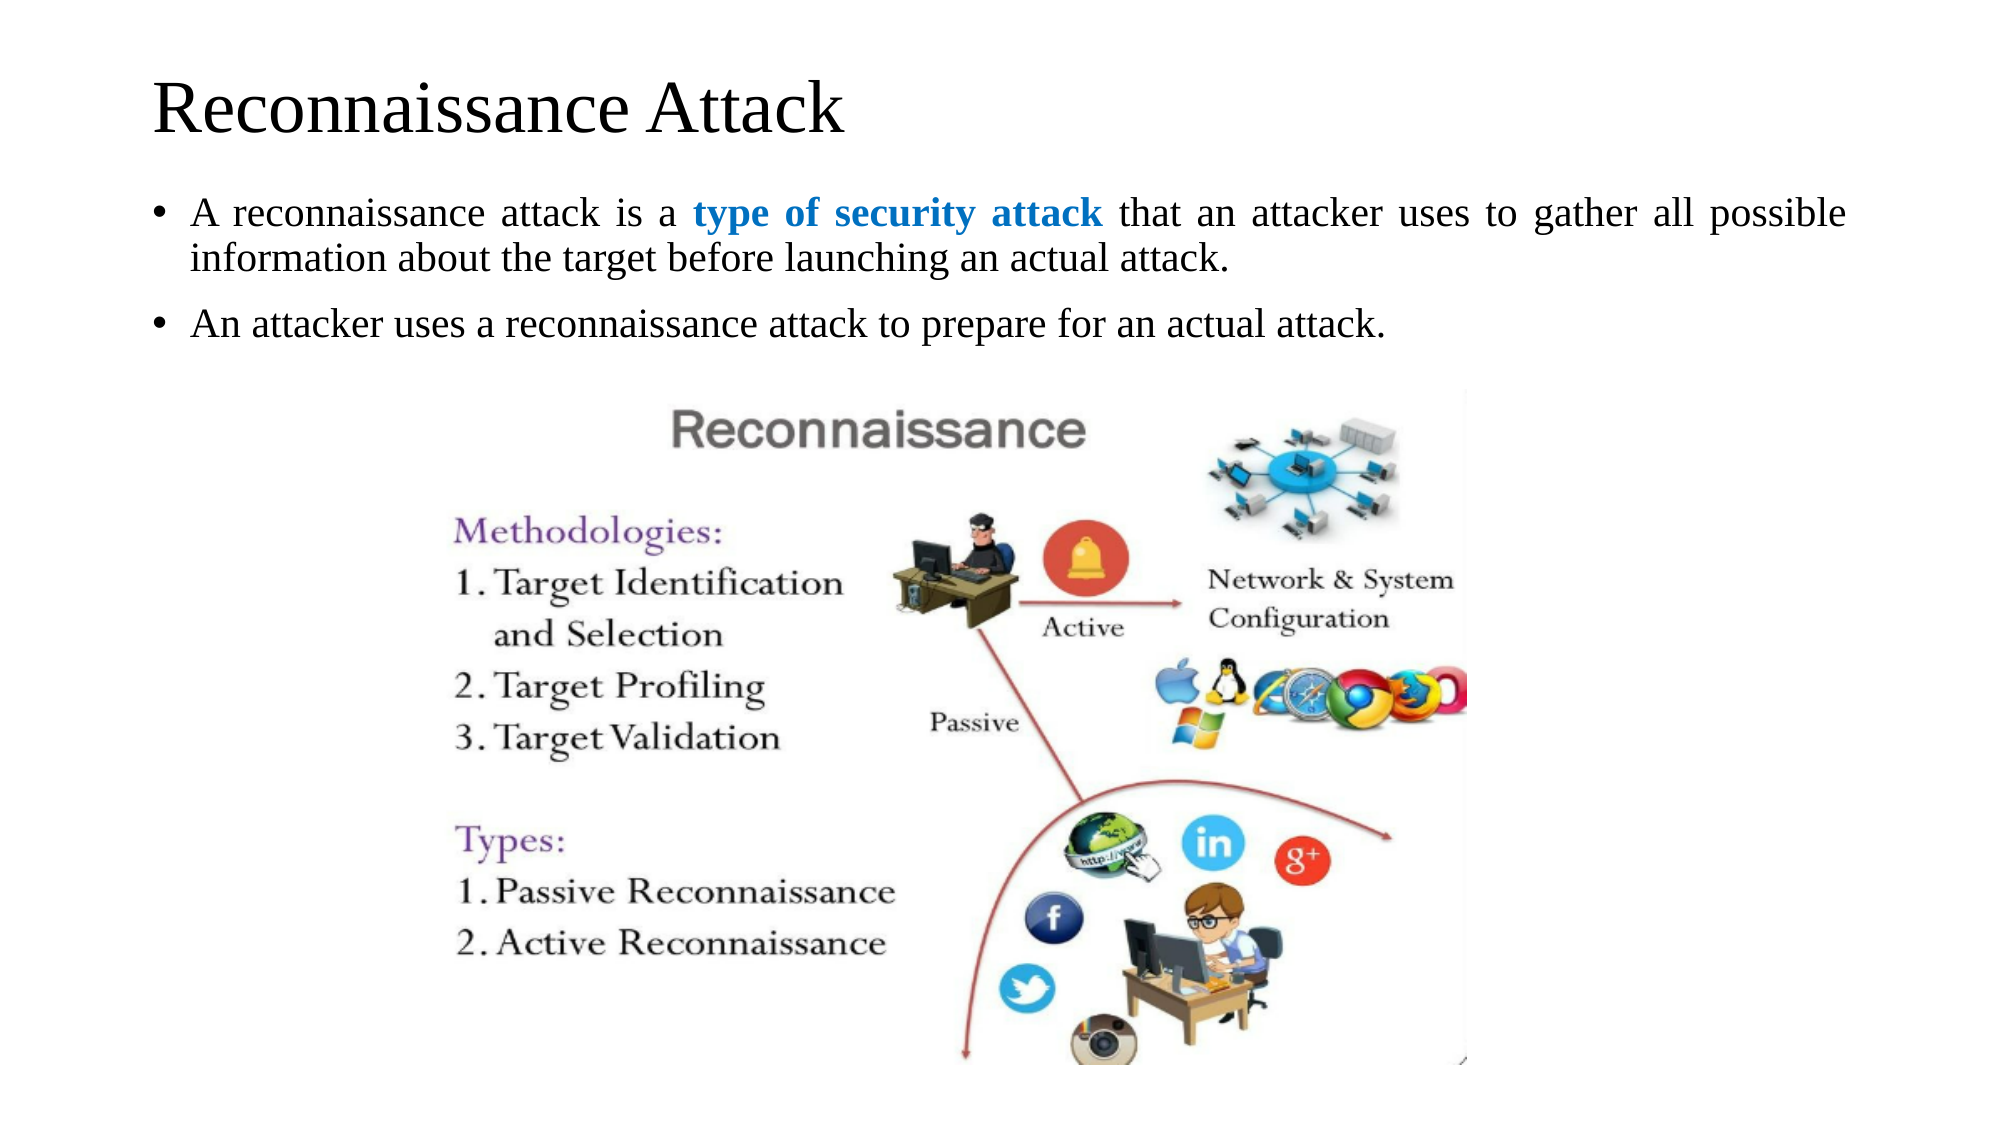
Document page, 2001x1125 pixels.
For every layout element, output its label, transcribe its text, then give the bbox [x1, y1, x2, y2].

list A reconnaissance attack is a type of security attack that an attacker uses to gather all possible information about the target before launching an actual attack. An attacker uses a reconnaissance attack to prepare for an actual attack. [137, 183, 1863, 1014]
picture [432, 389, 1467, 1066]
title Reconnaissance Attack [137, 59, 1863, 158]
